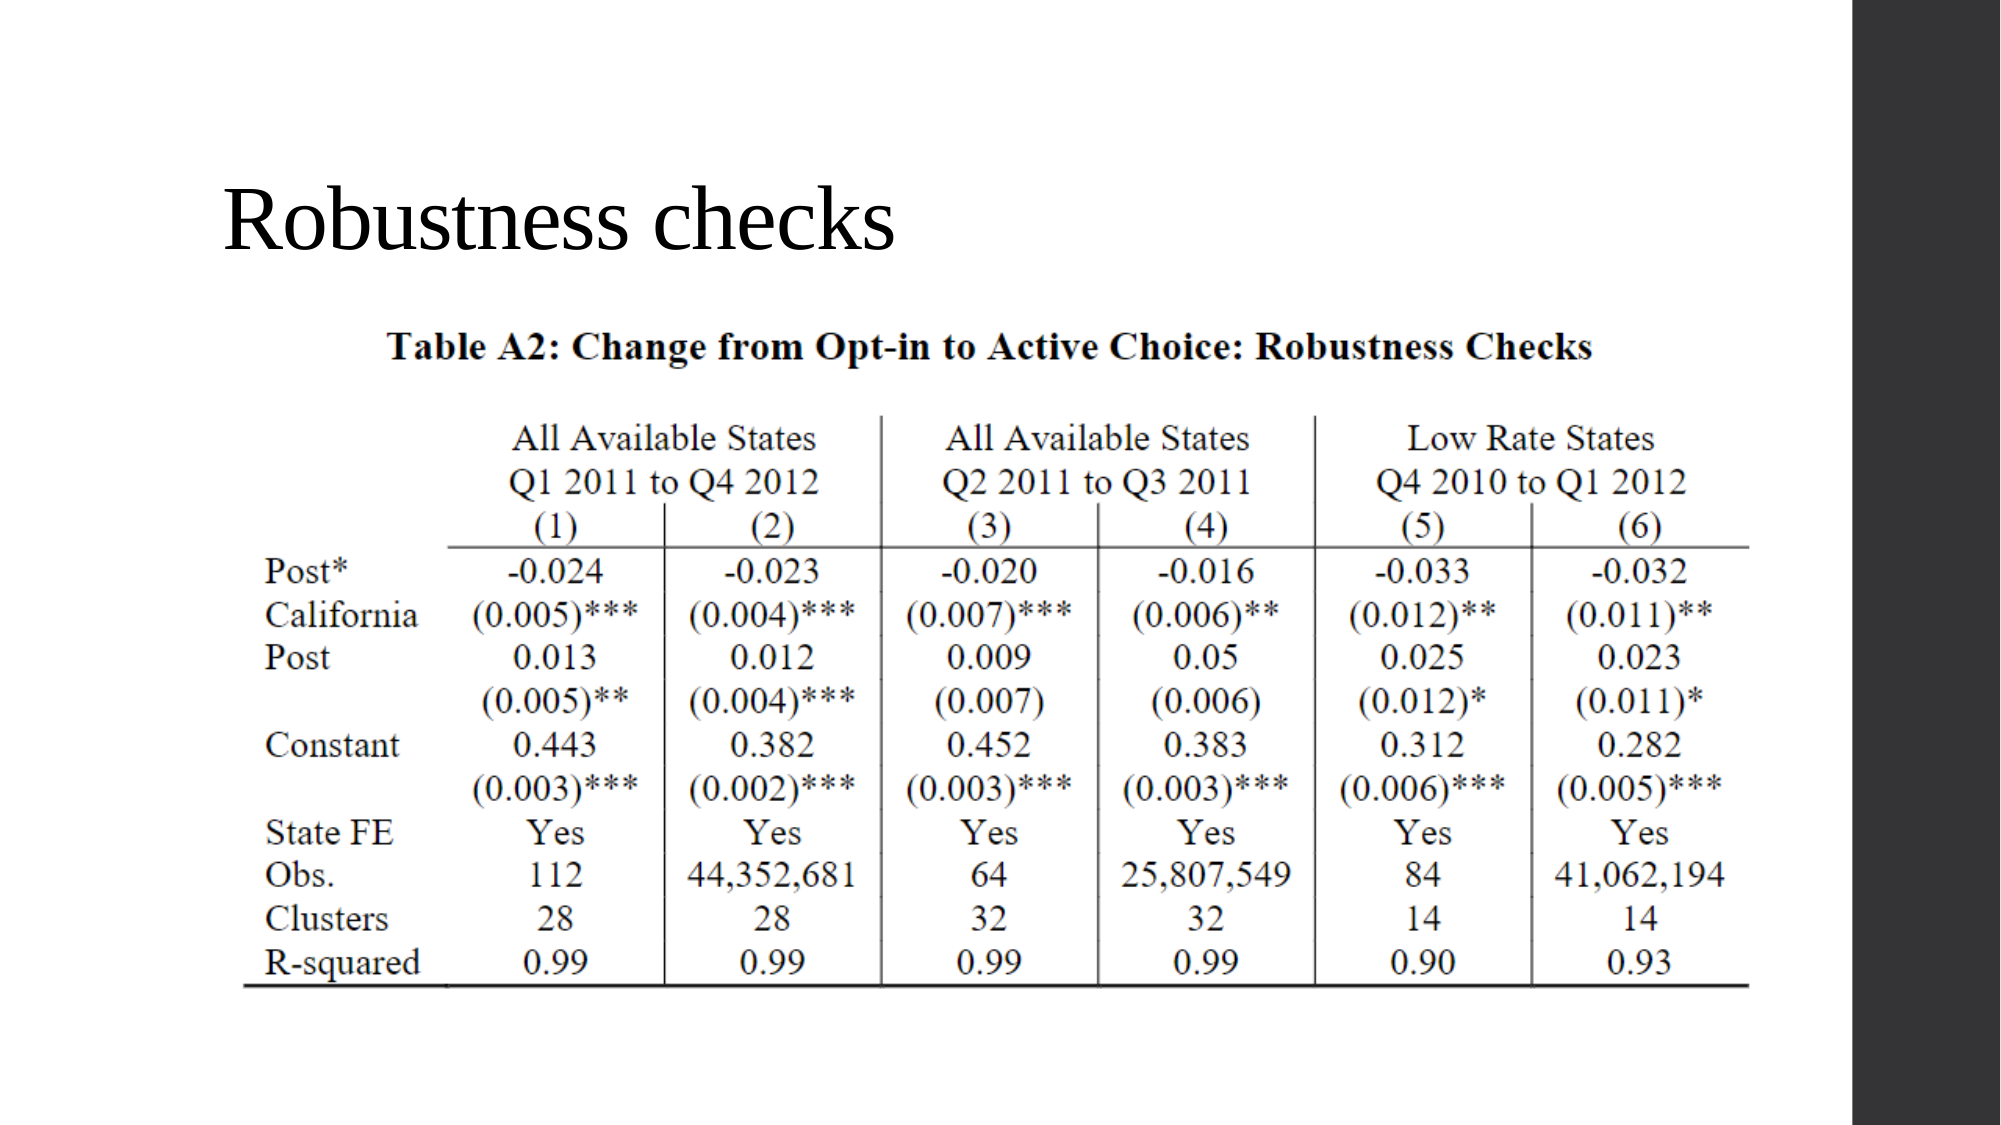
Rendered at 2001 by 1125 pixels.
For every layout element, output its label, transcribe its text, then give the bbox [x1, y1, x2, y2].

title Robustness checks [206, 60, 1797, 278]
picture [162, 283, 1773, 995]
